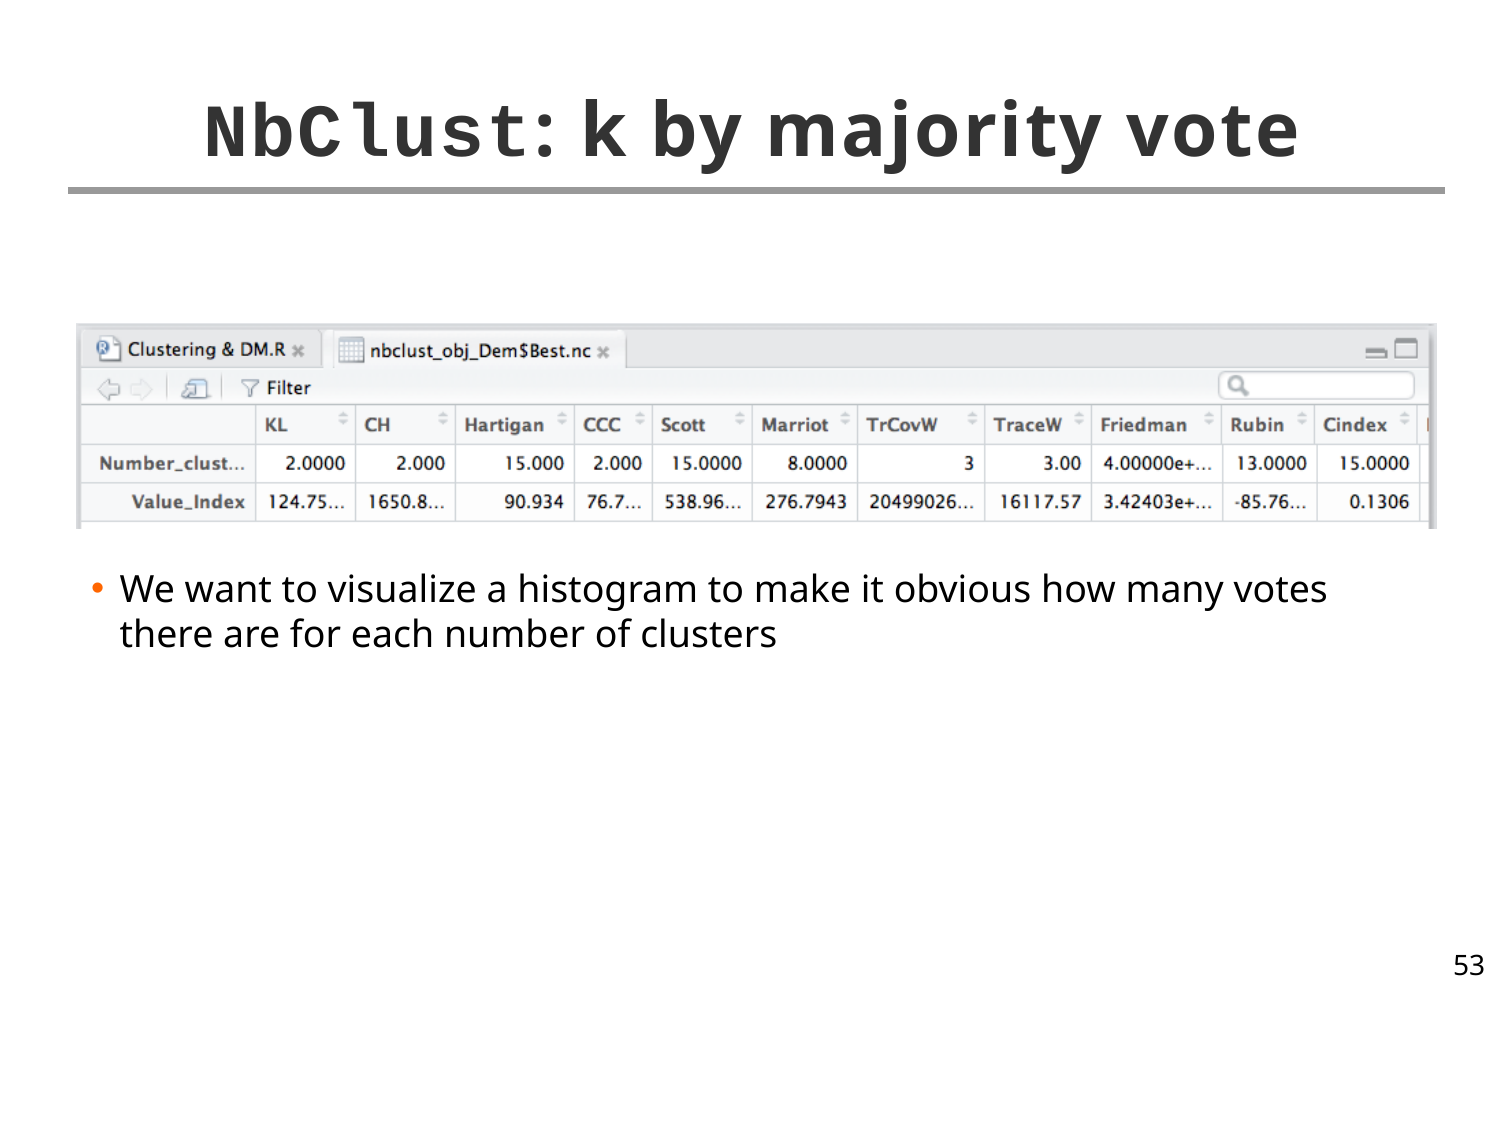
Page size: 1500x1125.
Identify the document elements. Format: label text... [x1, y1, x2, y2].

picture [76, 323, 1437, 529]
text_box We want to visualize a histogram to make it obvious how many votes there are for each number of clusters [85, 562, 1419, 705]
slide_number 53 [1149, 939, 1500, 985]
title NbClust: k by majority vote [85, 39, 1419, 179]
